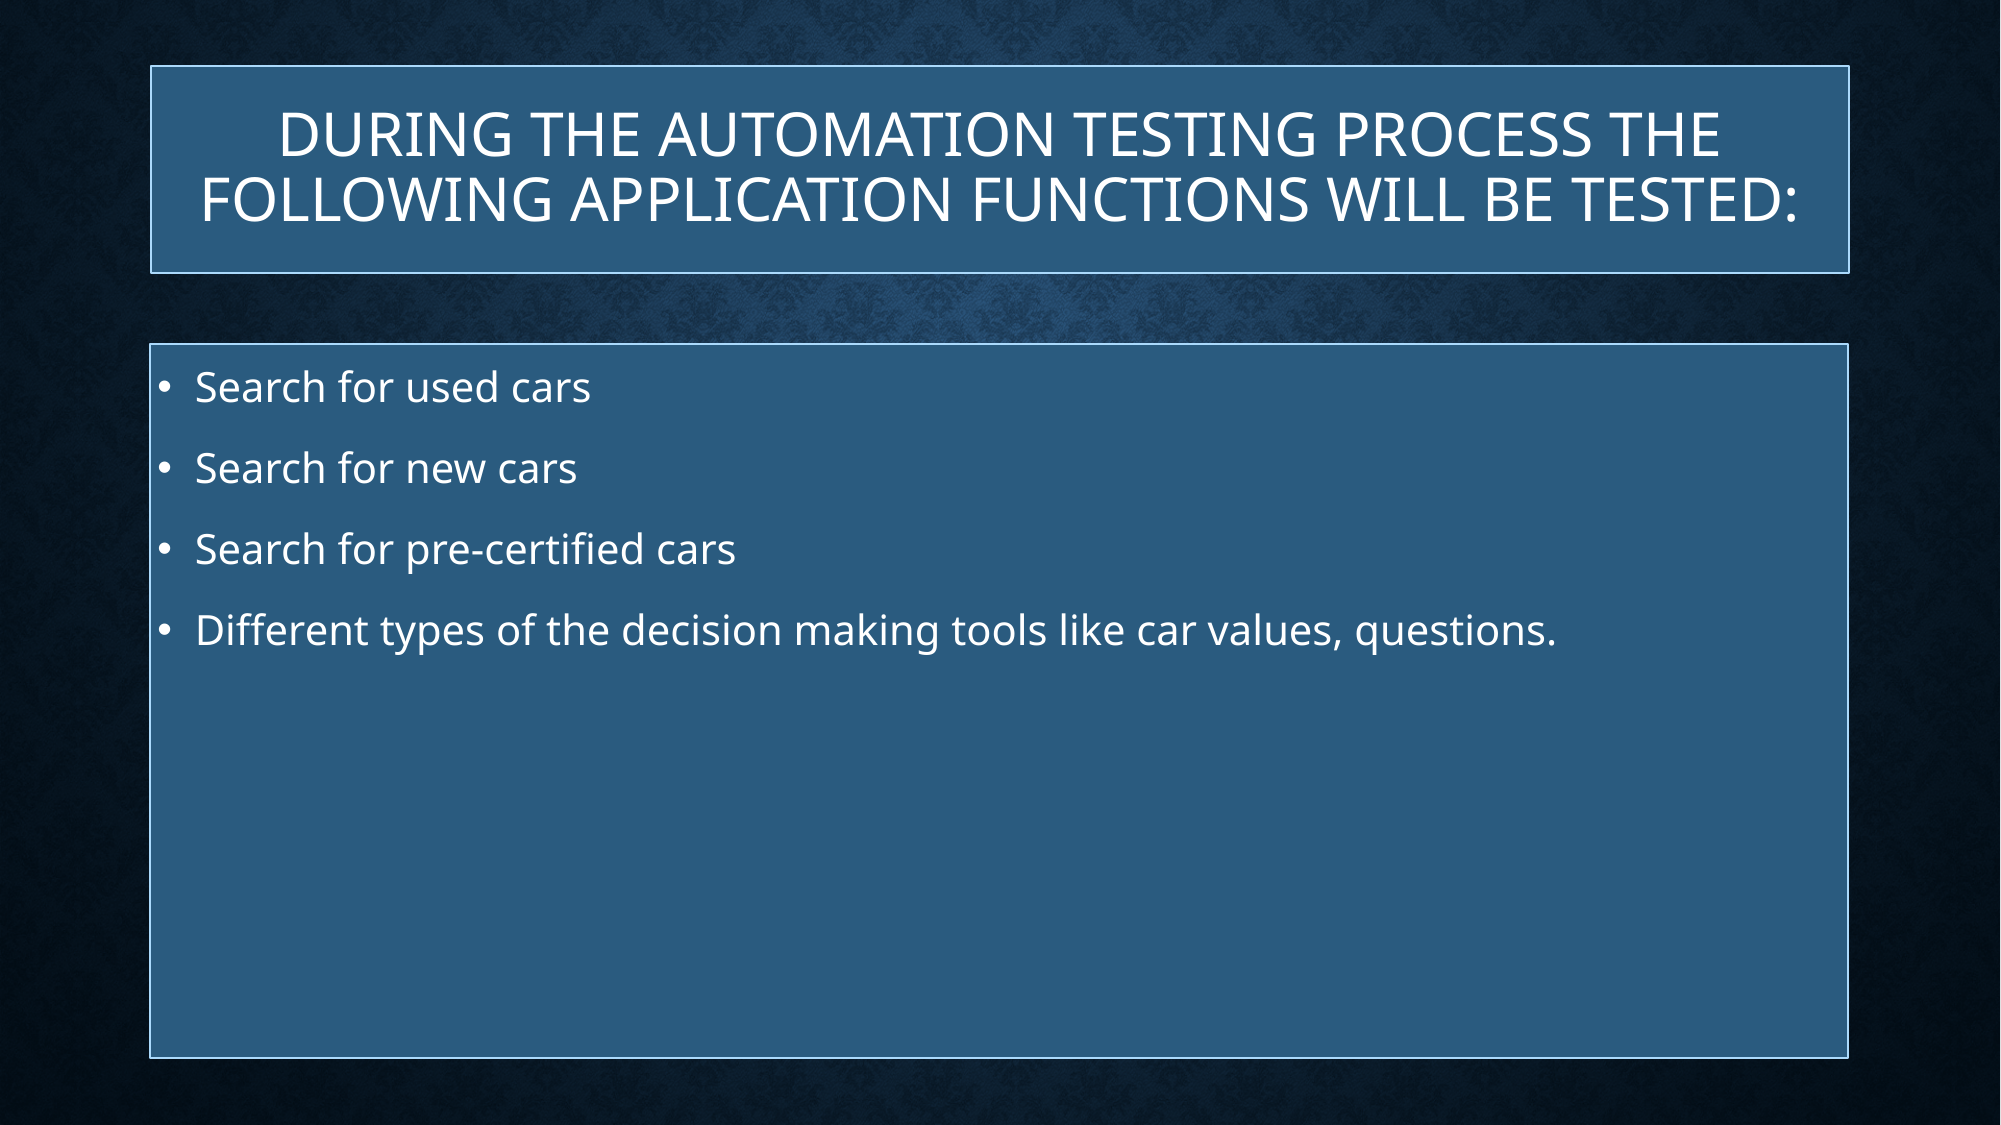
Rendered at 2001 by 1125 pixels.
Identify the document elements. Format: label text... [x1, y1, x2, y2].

picture [0, 0, 2001, 1125]
list Search for used cars Search for new cars Search for pre-certified cars Different types of the decision making tools like car values, questions. [149, 343, 1849, 1059]
title During the Automation Testing process the following application functions will be tested: [150, 65, 1850, 274]
